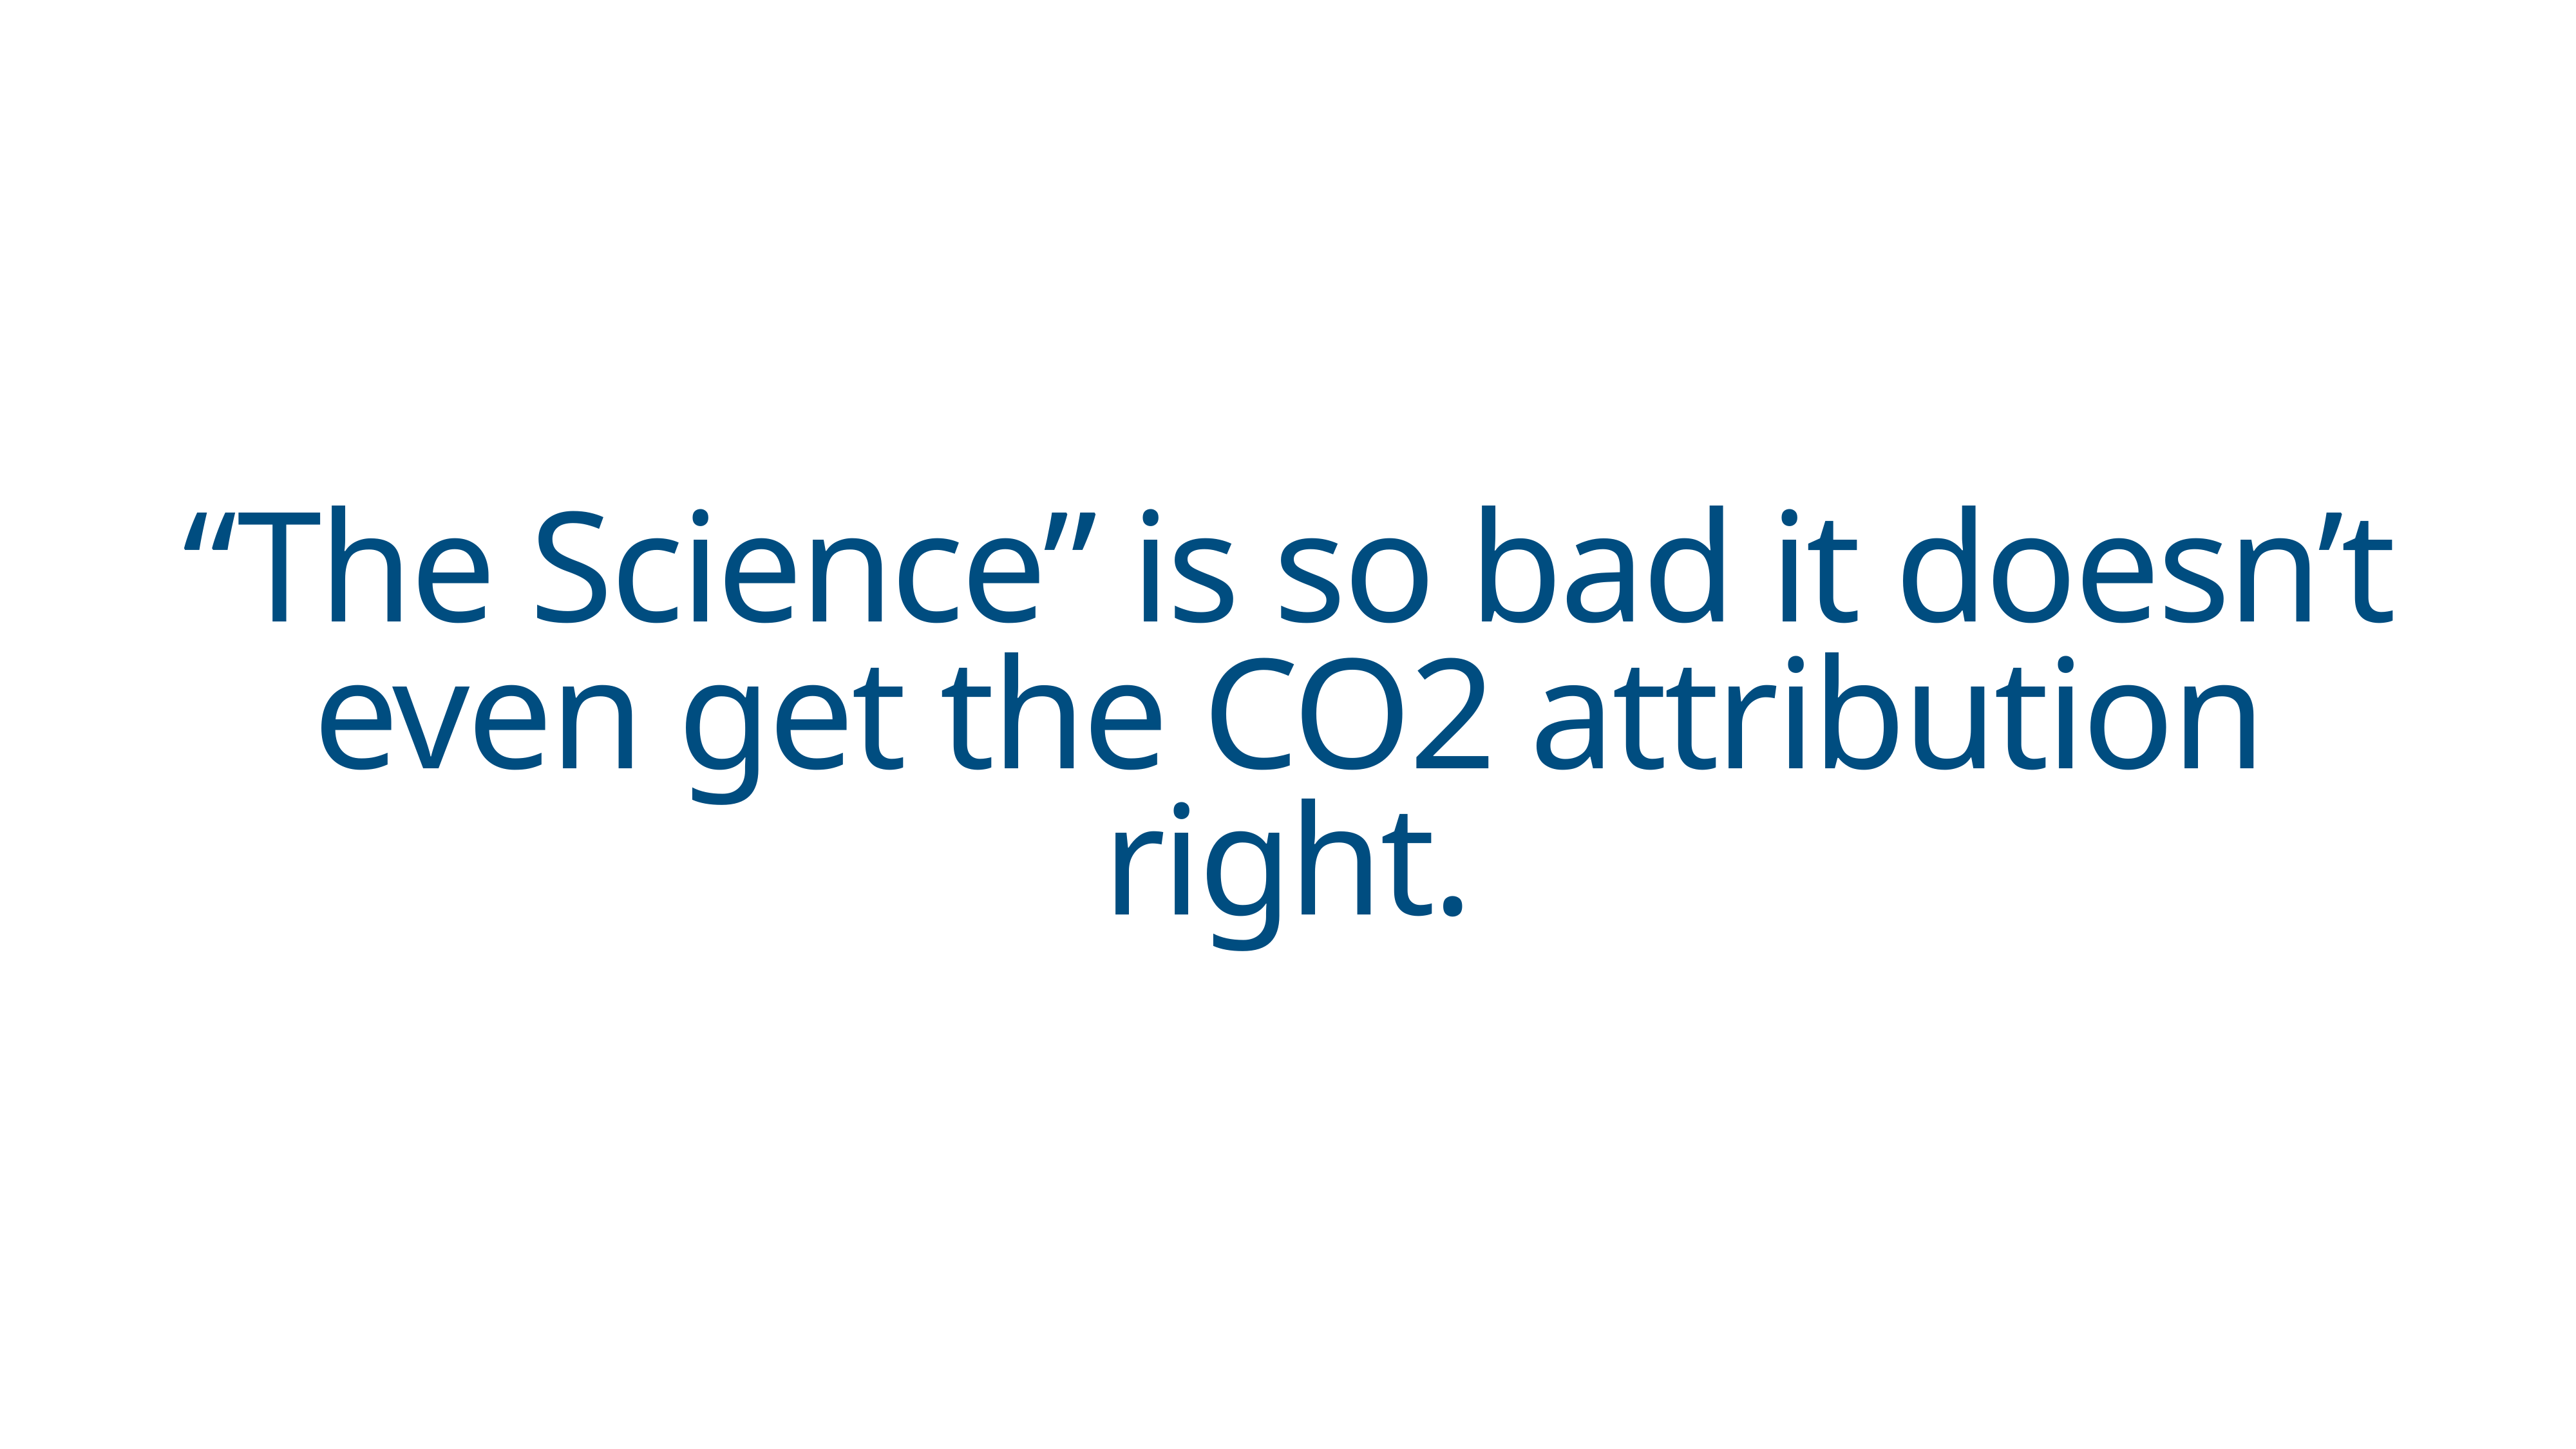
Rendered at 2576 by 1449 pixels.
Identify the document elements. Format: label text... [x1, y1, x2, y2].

list “The Science” is so bad it doesn’t even get the CO2 attribution right. [127, 519, 2449, 930]
